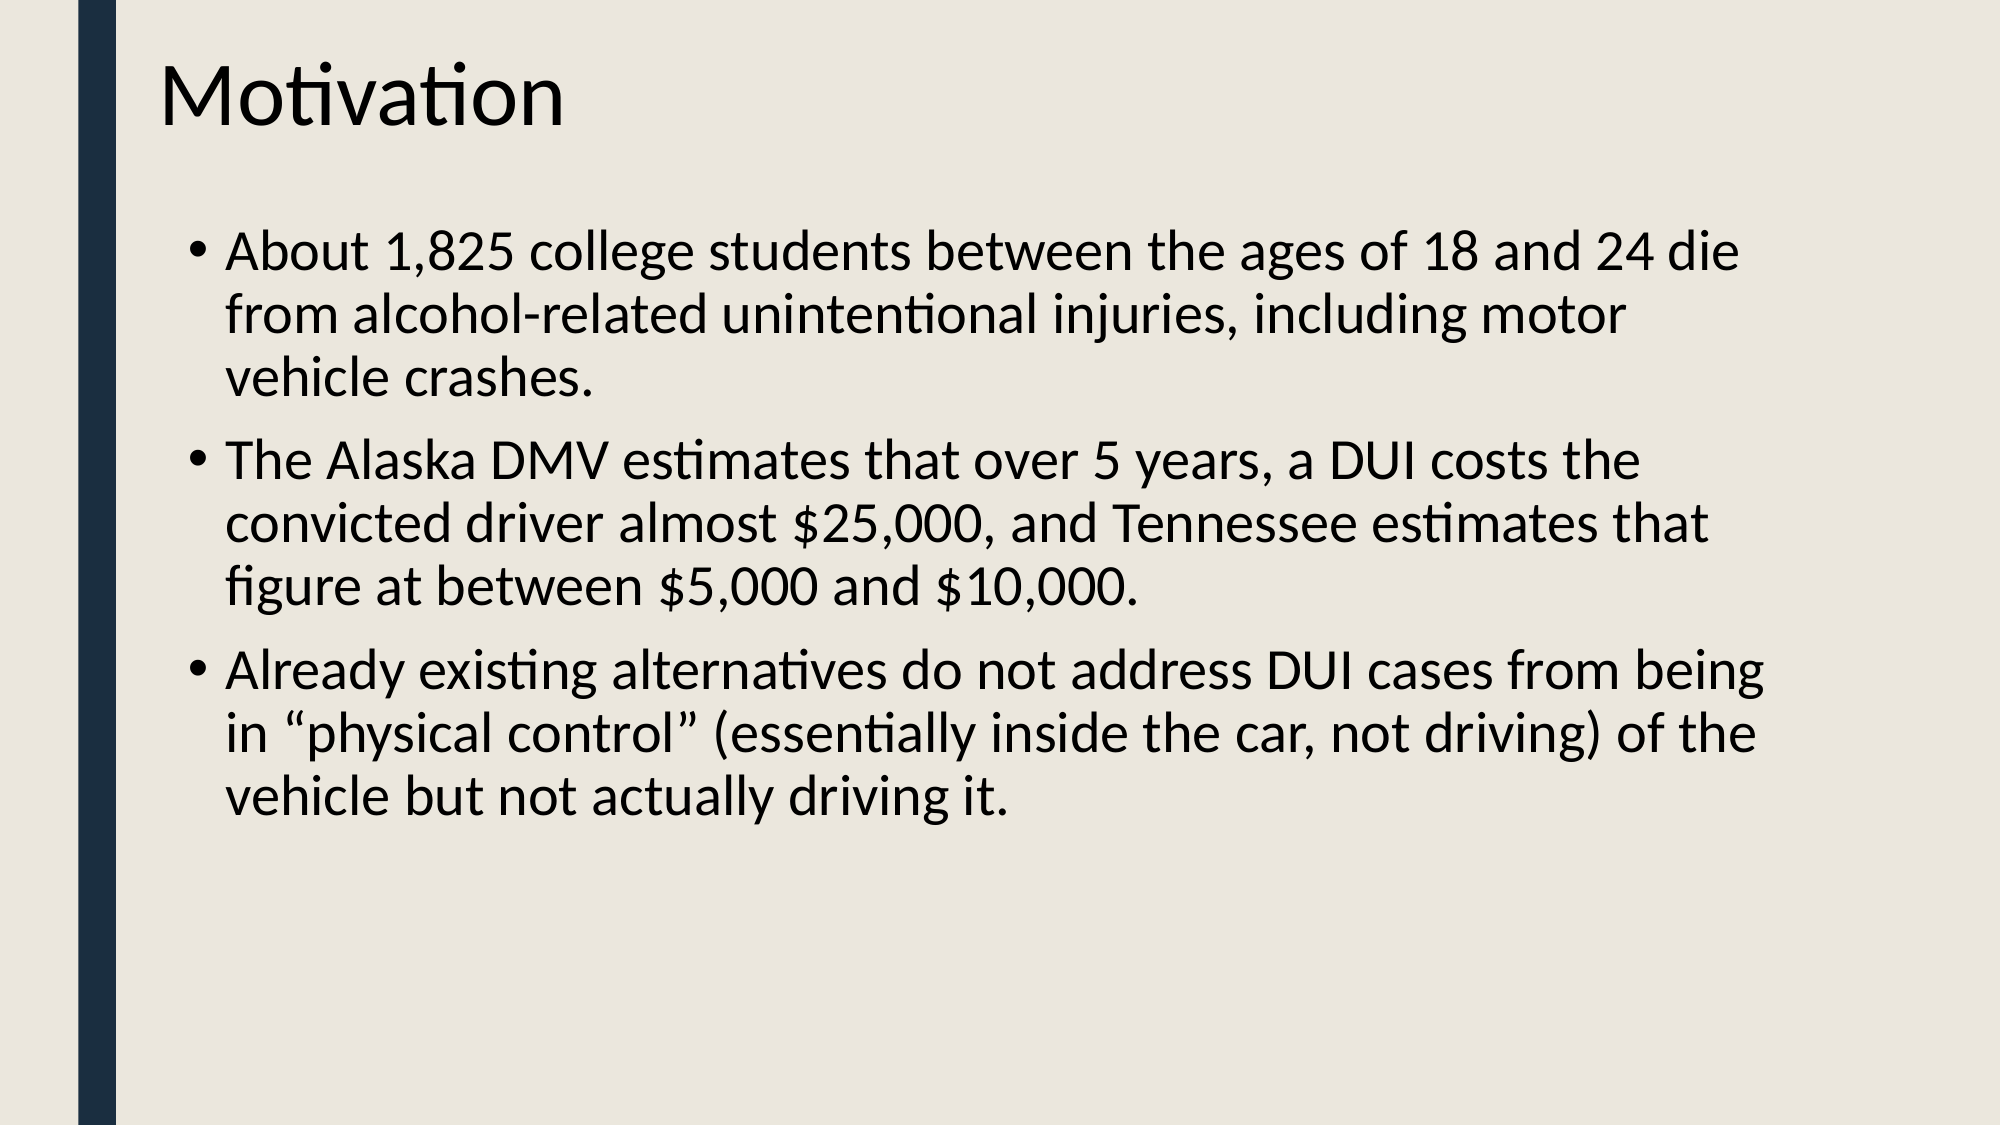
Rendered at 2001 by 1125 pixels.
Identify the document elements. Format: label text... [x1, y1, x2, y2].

list About 1,825 college students between the ages of 18 and 24 die from alcohol-related unintentional injuries, including motor vehicle crashes. The Alaska DMV estimates that over 5 years, a DUI costs the convicted driver almost $25,000, and Tennessee estimates that figure at between $5,000 and $10,000. Already existing alternatives do not address DUI cases from being in “physical control” (essentially inside the car, not driving) of the vehicle but not actually driving it. [172, 212, 1800, 963]
title Motivation [143, 35, 1719, 157]
